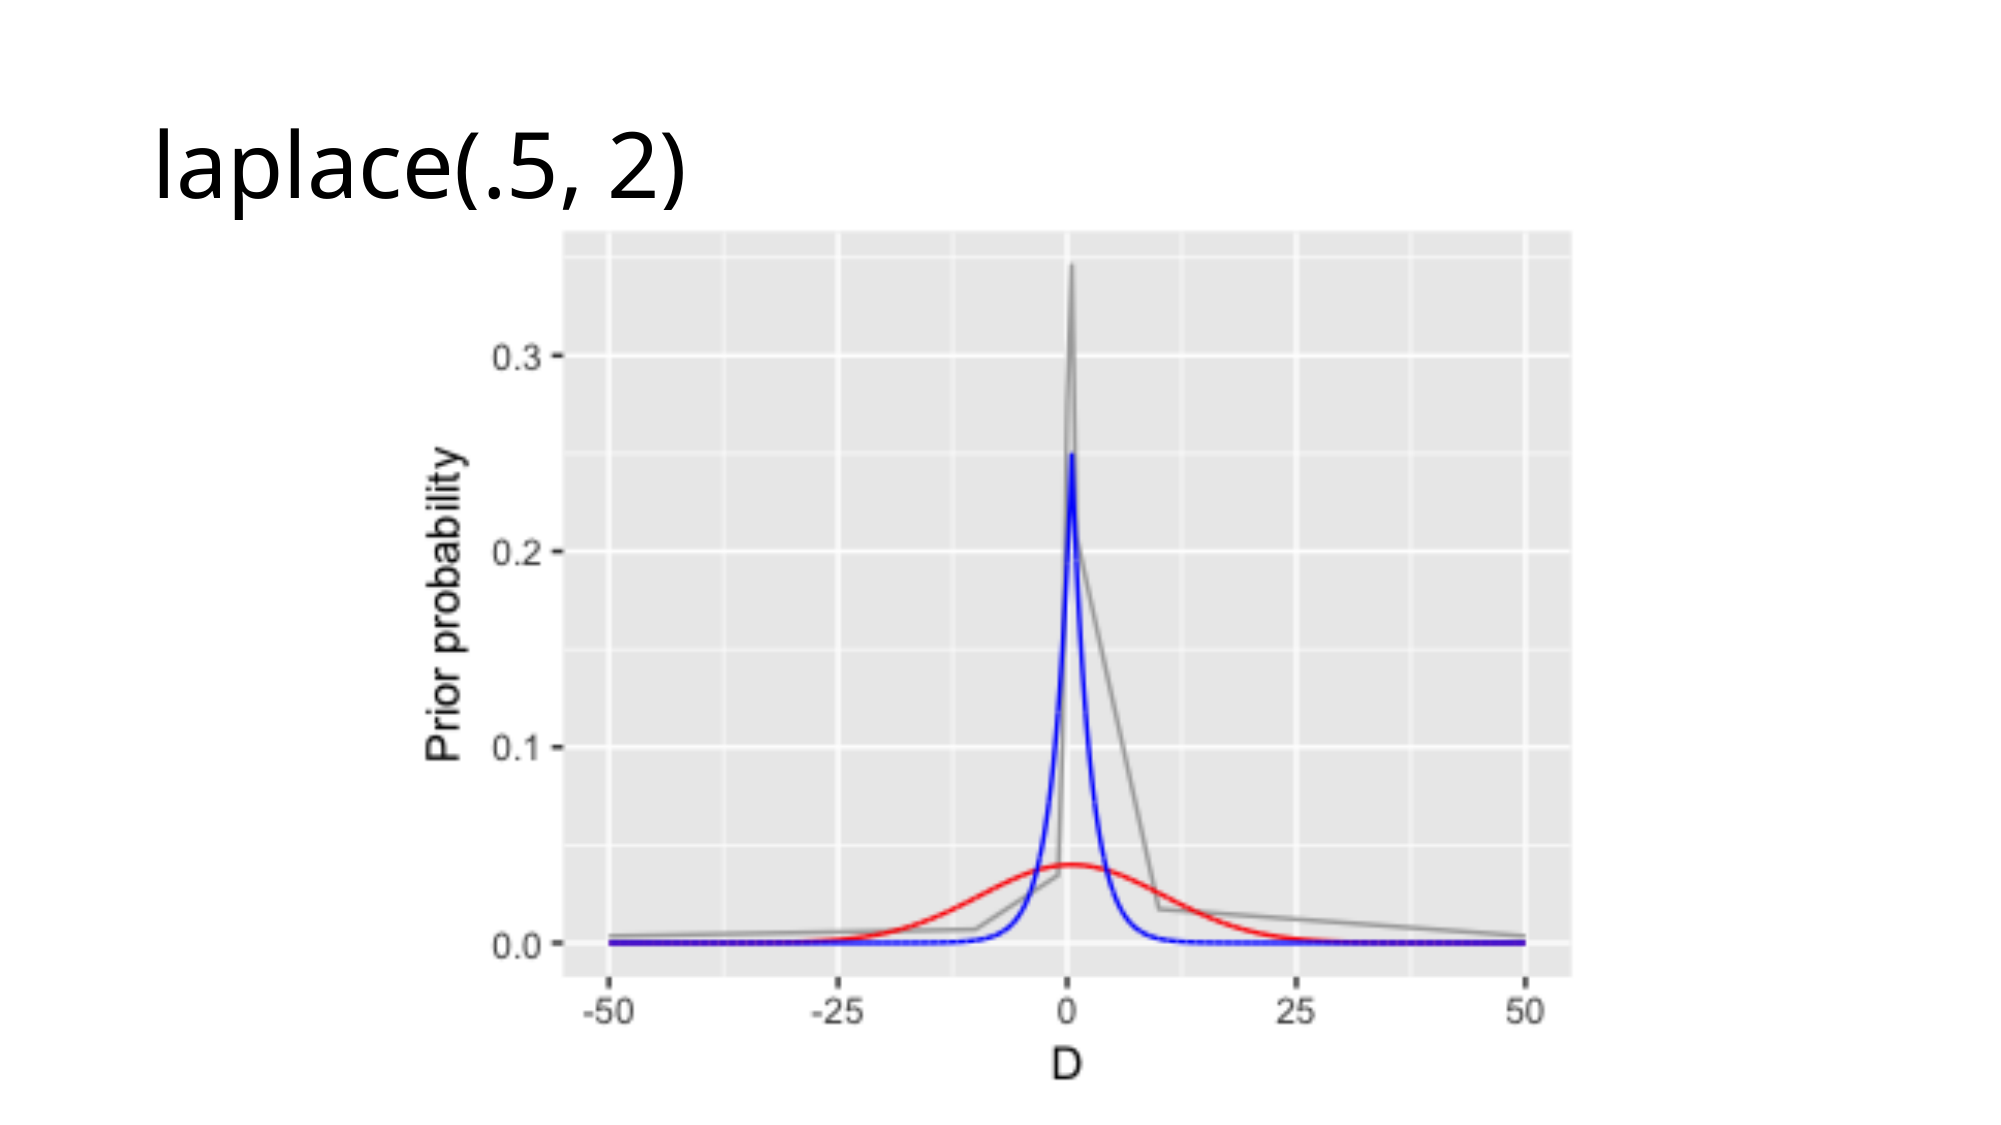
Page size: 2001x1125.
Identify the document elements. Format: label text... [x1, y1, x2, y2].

title laplace(.5, 2) [137, 59, 1863, 278]
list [405, 210, 1595, 1103]
